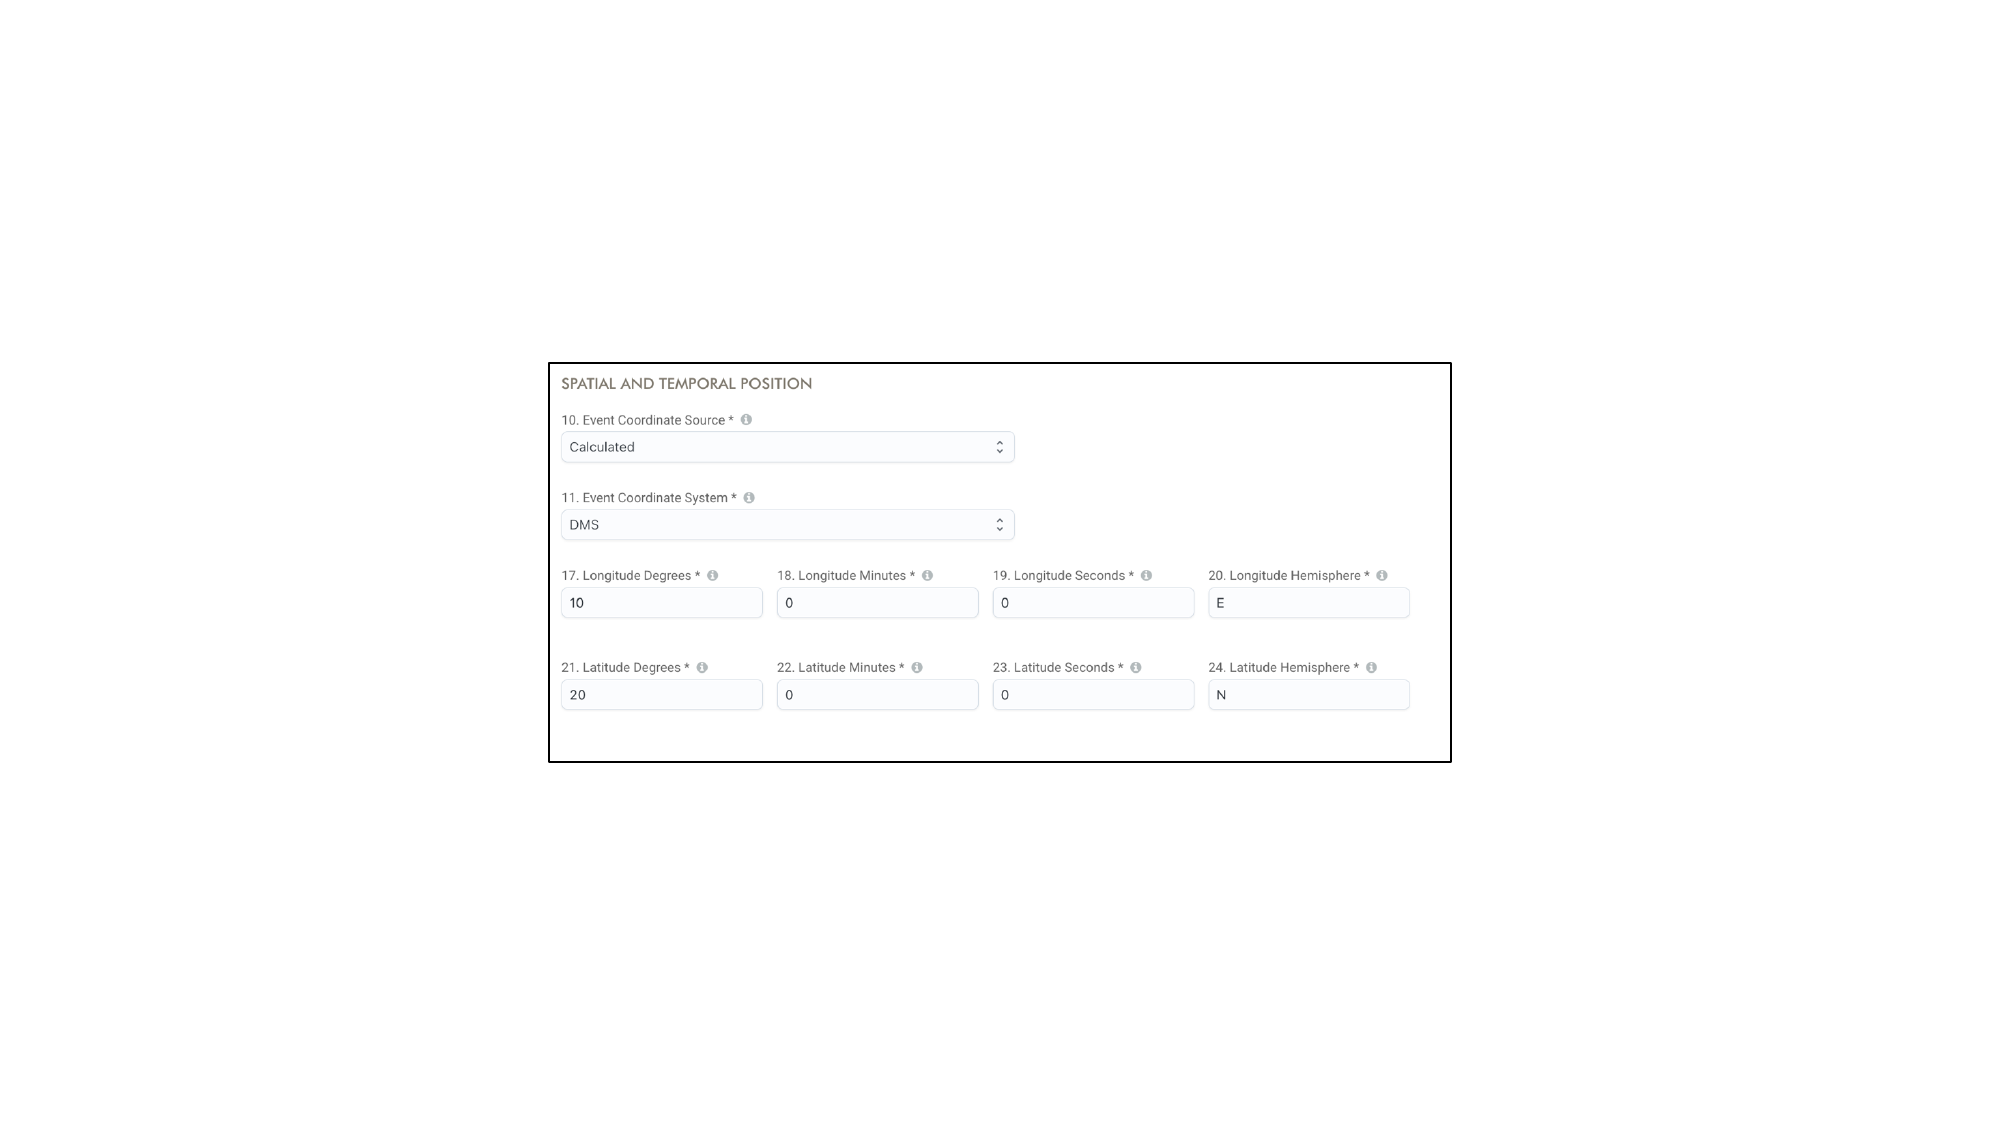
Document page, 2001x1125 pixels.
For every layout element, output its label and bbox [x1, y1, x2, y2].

picture [549, 363, 1451, 762]
